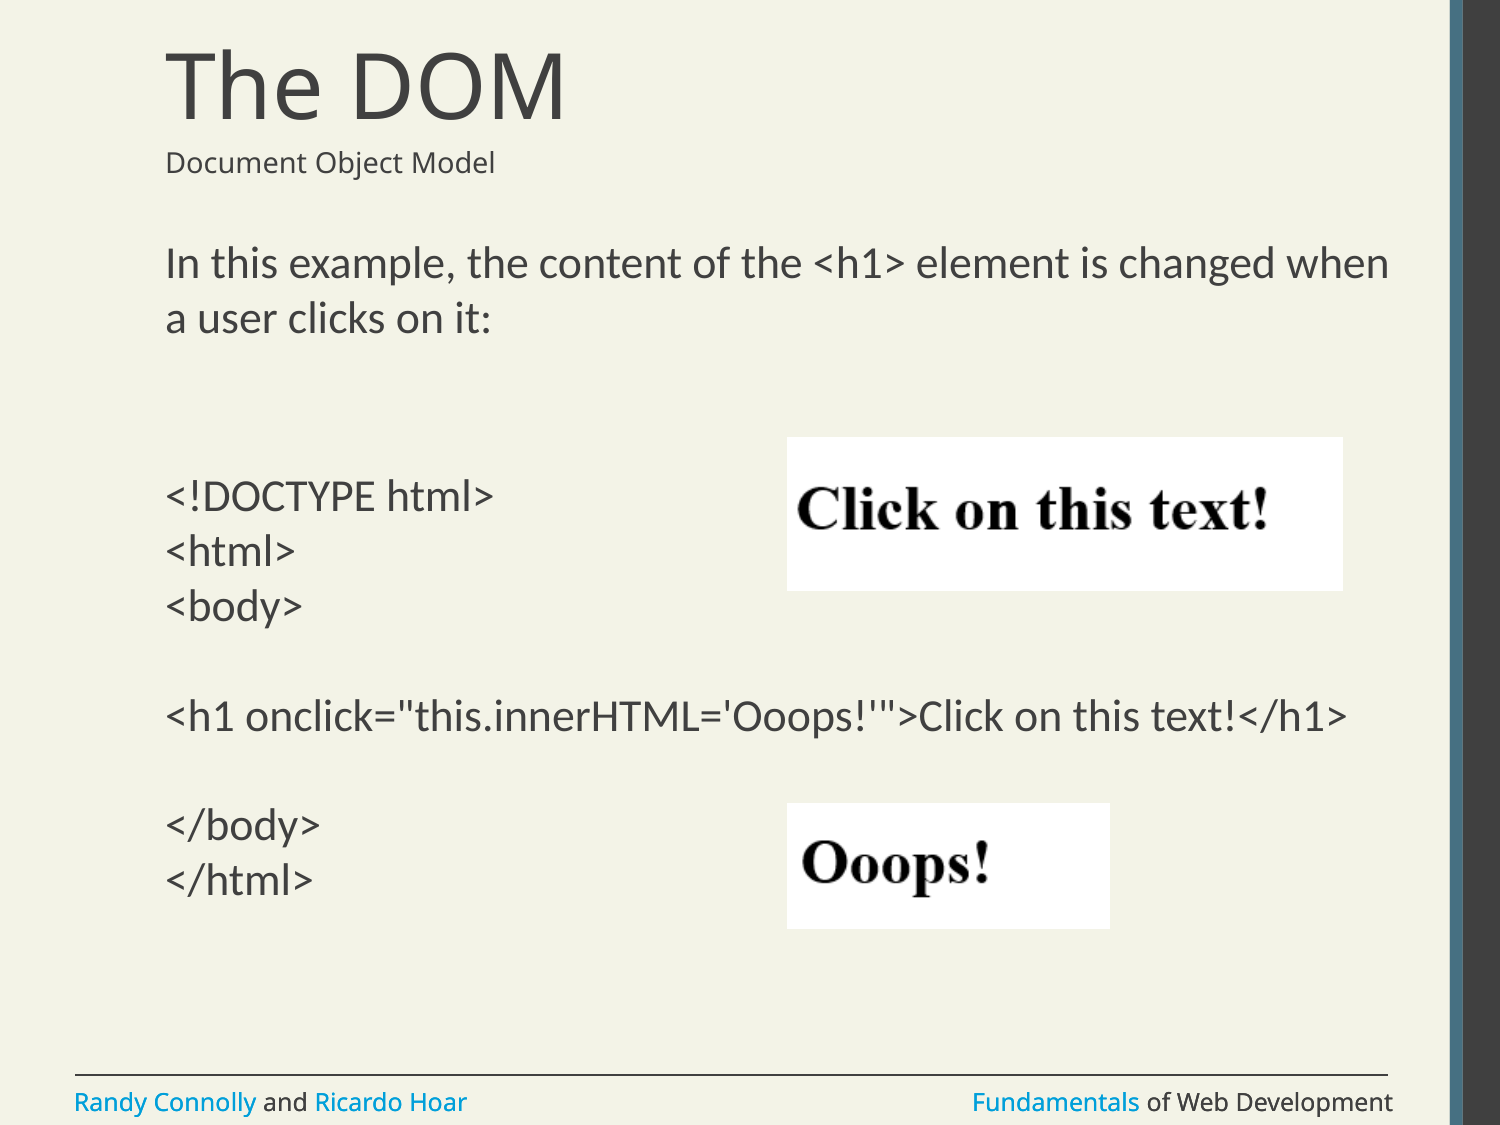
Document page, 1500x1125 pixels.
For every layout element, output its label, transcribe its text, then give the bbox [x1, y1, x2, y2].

picture [787, 437, 1343, 591]
picture [787, 802, 1110, 929]
title The DOM [150, 20, 1425, 188]
list In this example, the content of the <h1> element is changed when a user clicks on it: <!DOCTYPE html> <html> <body> <h1 onclick="this.innerHTML='Ooops!'">Click on this text!</h1> </body> </html> [150, 224, 1413, 1088]
list Document Object Model [150, 137, 1200, 188]
